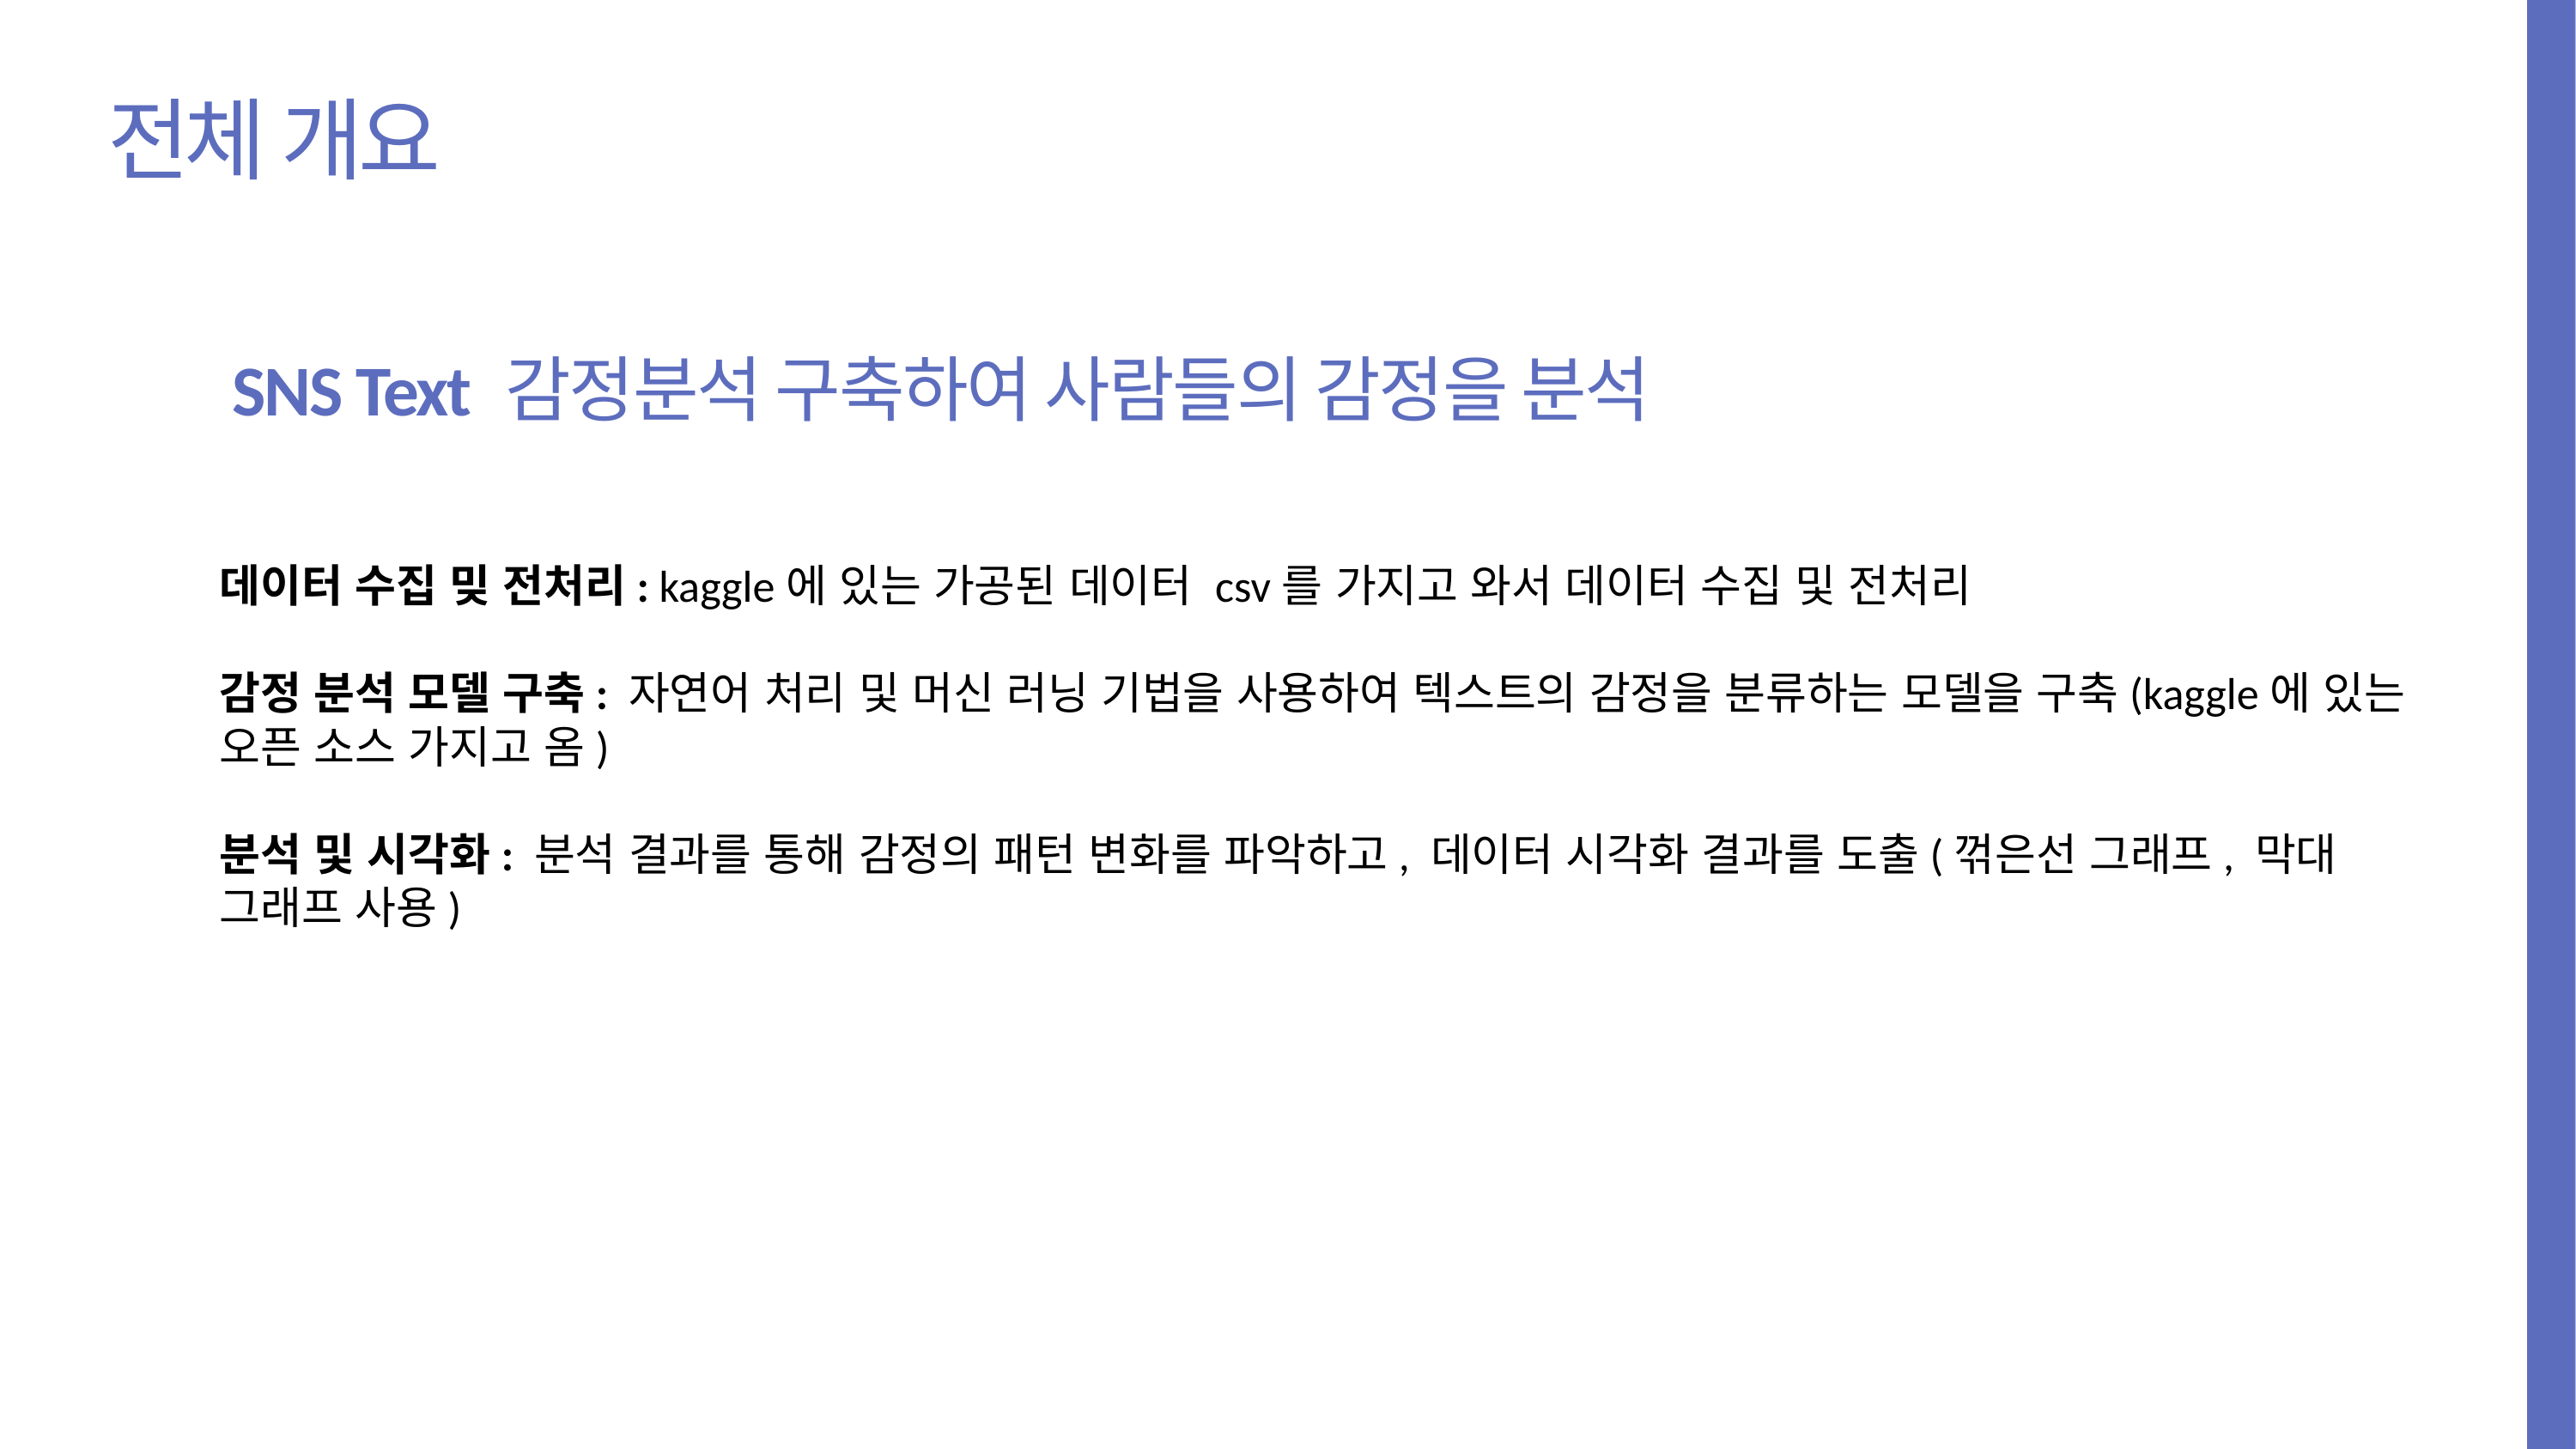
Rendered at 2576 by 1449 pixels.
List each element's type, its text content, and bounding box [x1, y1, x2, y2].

text_box 전체 개요 [107, 88, 2052, 213]
text_box 데이터 수집 밎 전처리: kaggle에 있는 가공된 데이터 csv를 가지고 와서 데이터 수집 및 전처리 감정 분석 모델 구축: 자연어 처리 및 머신 러닝 기법을 사용하여 텍스트의 감정을 분류하는 모델을 구축(kaggle에 있는 오픈 소스 가지고 옴) 분석 및 시각화: 분석 결과를 통해 감정의 패턴 변화를 파악하고, 데이터 시각화 결과를 도출(꺾은선 그래프, 막대 그래프 사용) [206, 551, 2458, 940]
picture [2527, 0, 2576, 1449]
text_box SNS Text 감정분석 구축하여 사람들의 감정을 분석 [232, 329, 1870, 429]
